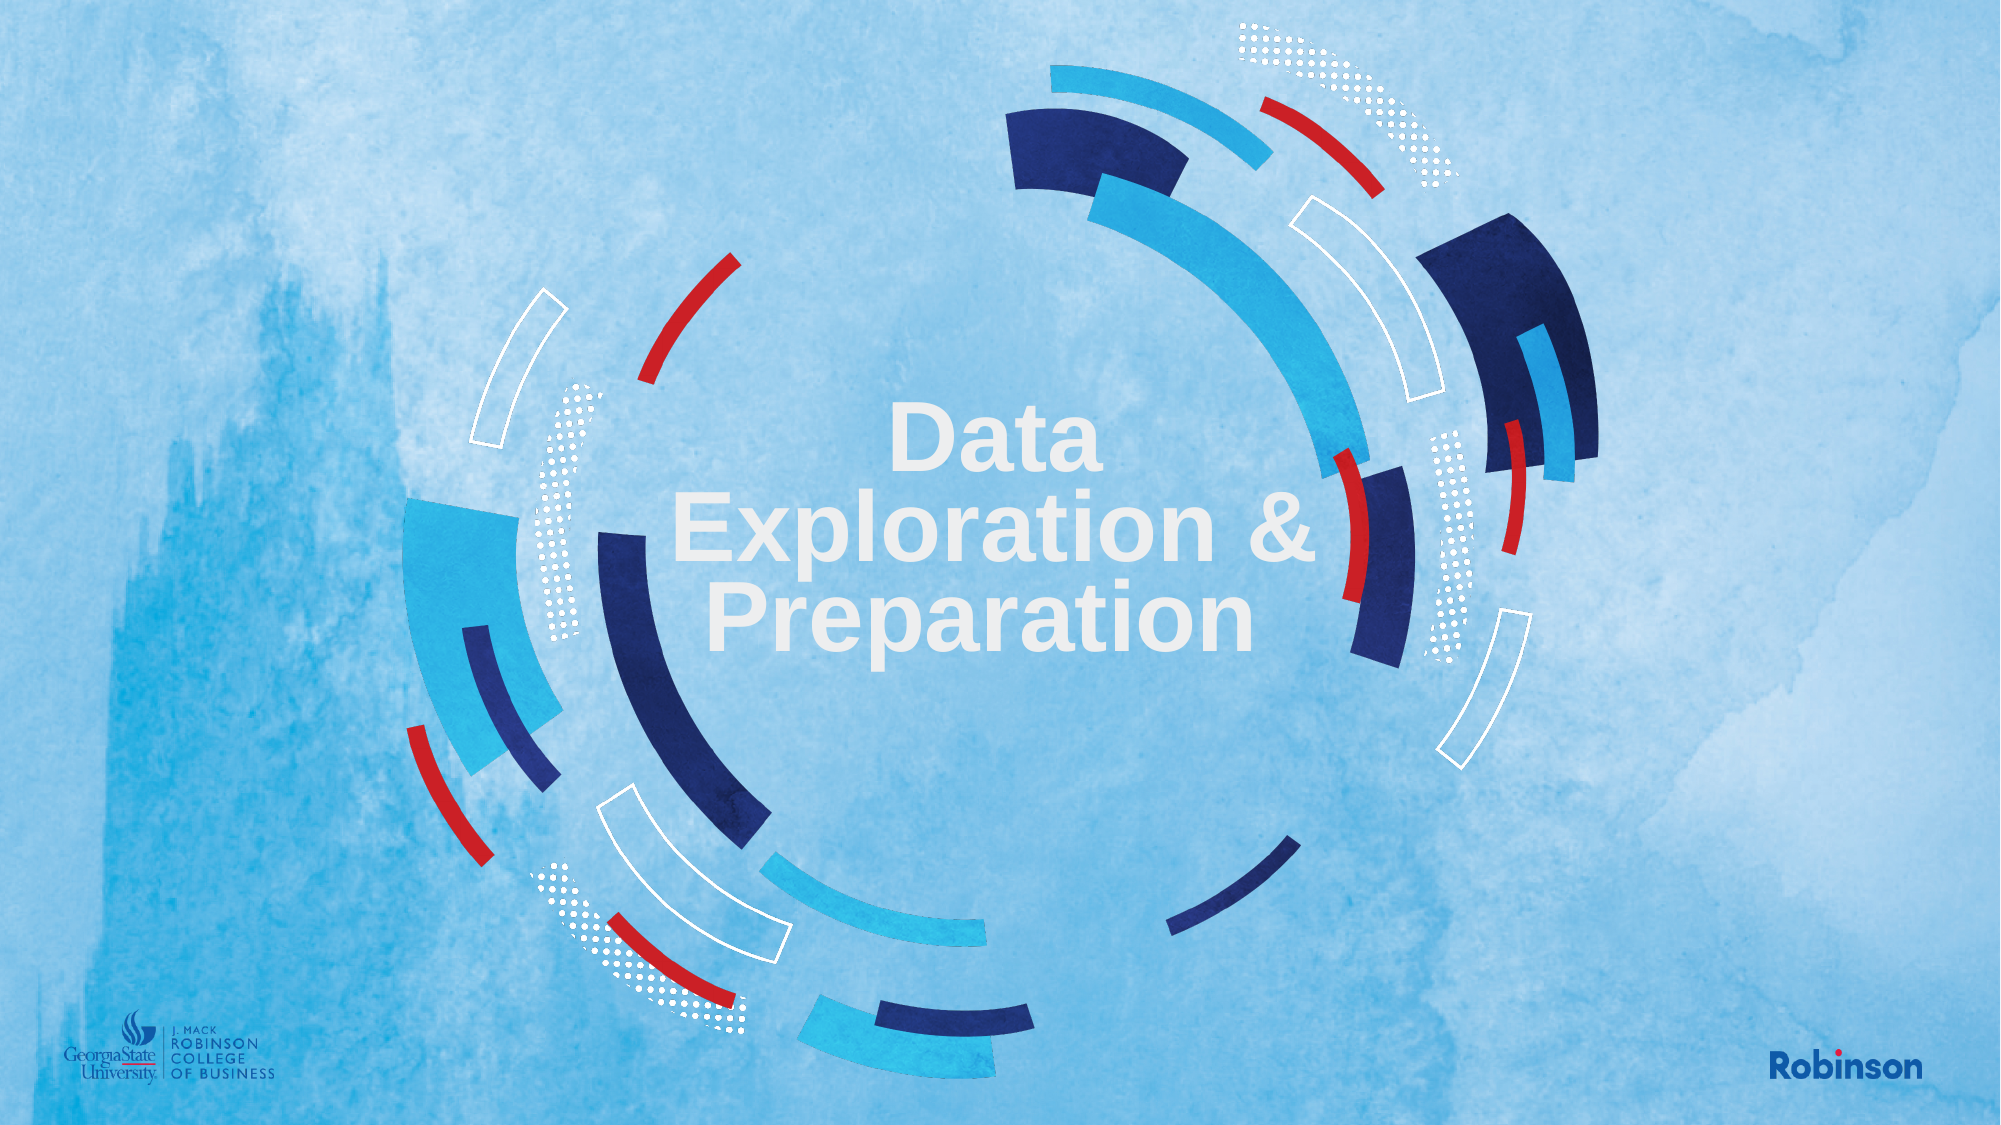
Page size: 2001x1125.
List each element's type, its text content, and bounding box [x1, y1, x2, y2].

picture [0, 0, 2001, 1125]
title Data Exploration & Preparation [653, 397, 1336, 671]
